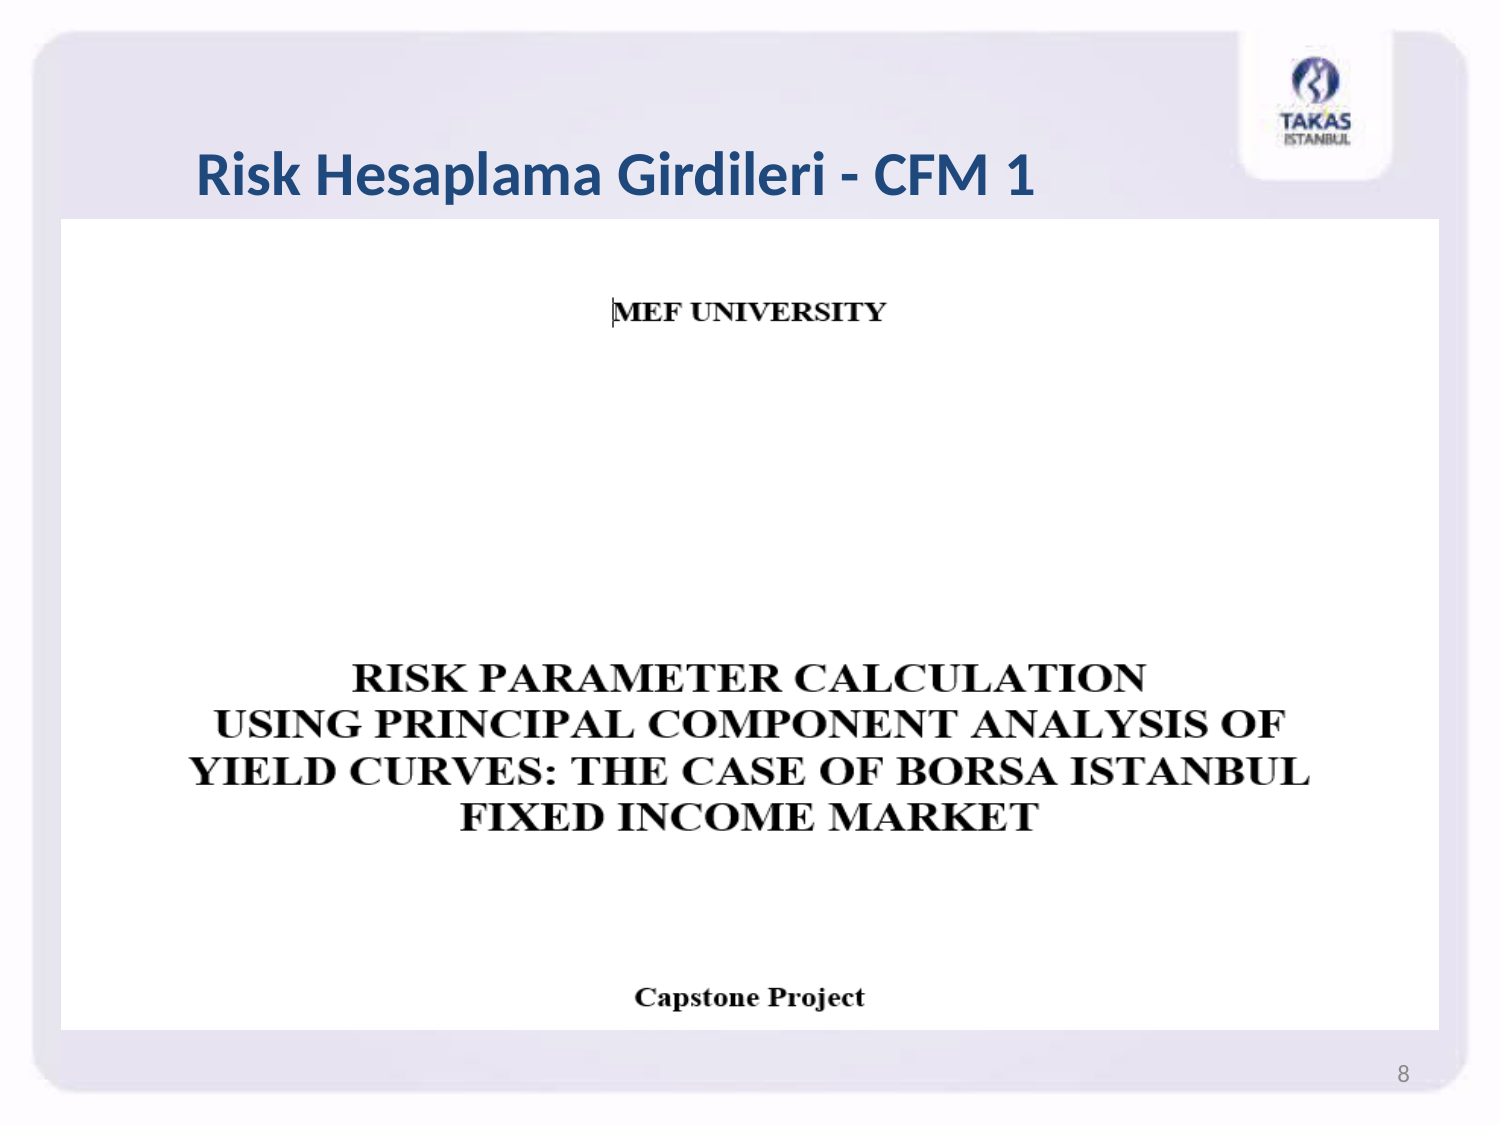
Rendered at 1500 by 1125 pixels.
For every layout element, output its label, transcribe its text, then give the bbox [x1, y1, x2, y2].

picture [0, 0, 1500, 1125]
slide_number 8 [1074, 1042, 1425, 1103]
title Risk Hesaplama Girdileri - CFM 1 [16, 110, 1218, 232]
